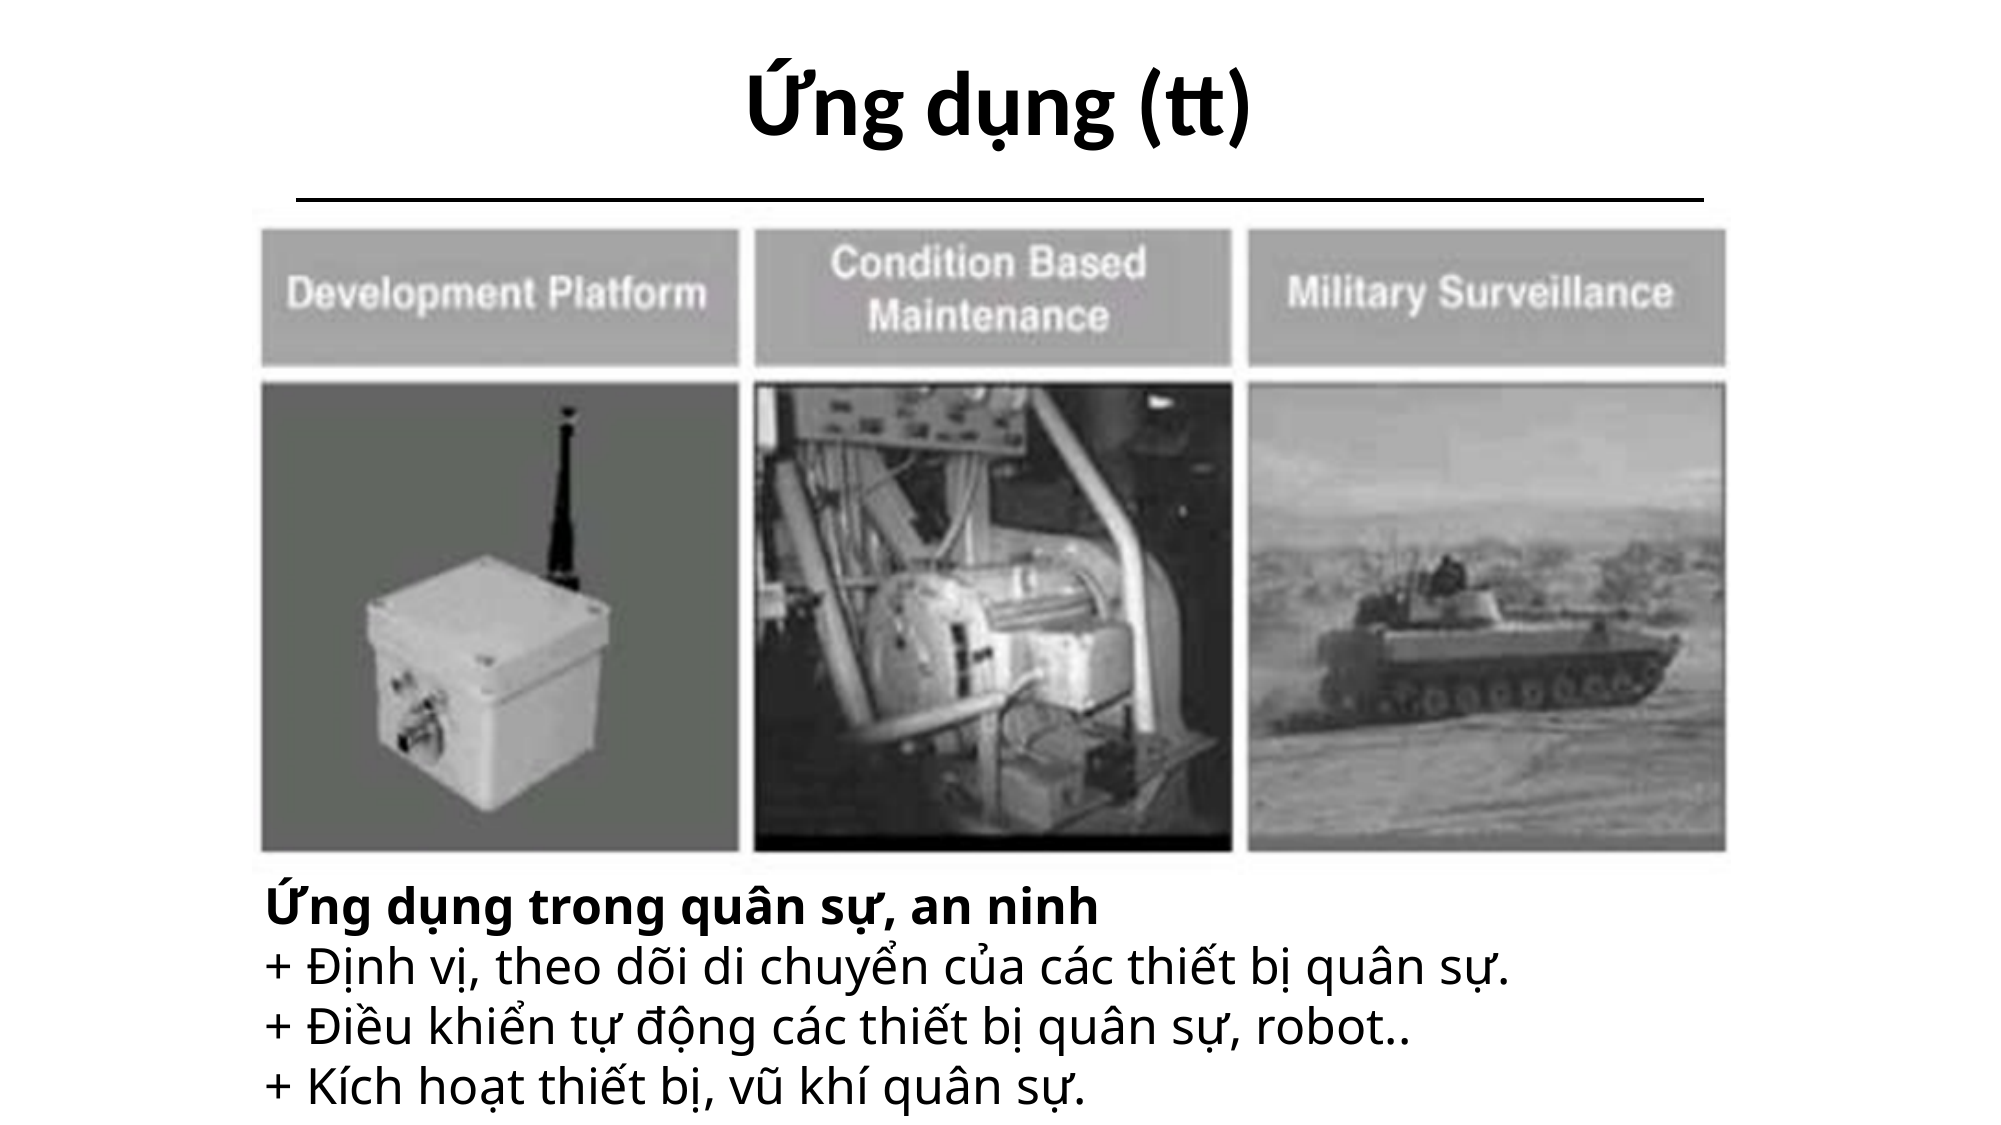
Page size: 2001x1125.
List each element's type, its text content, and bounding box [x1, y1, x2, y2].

text_box Ứng dụng trong quân sự, an ninh + Định vị, theo dõi di chuyển của các thiết bị quân sự. + Điều khiển tự động các thiết bị quân sự, robot.. + Kích hoạt thiết bị, vũ khí quân sự. [249, 867, 1705, 1123]
title Ứng dụng (tt) [249, 37, 1750, 175]
picture [252, 207, 1731, 875]
